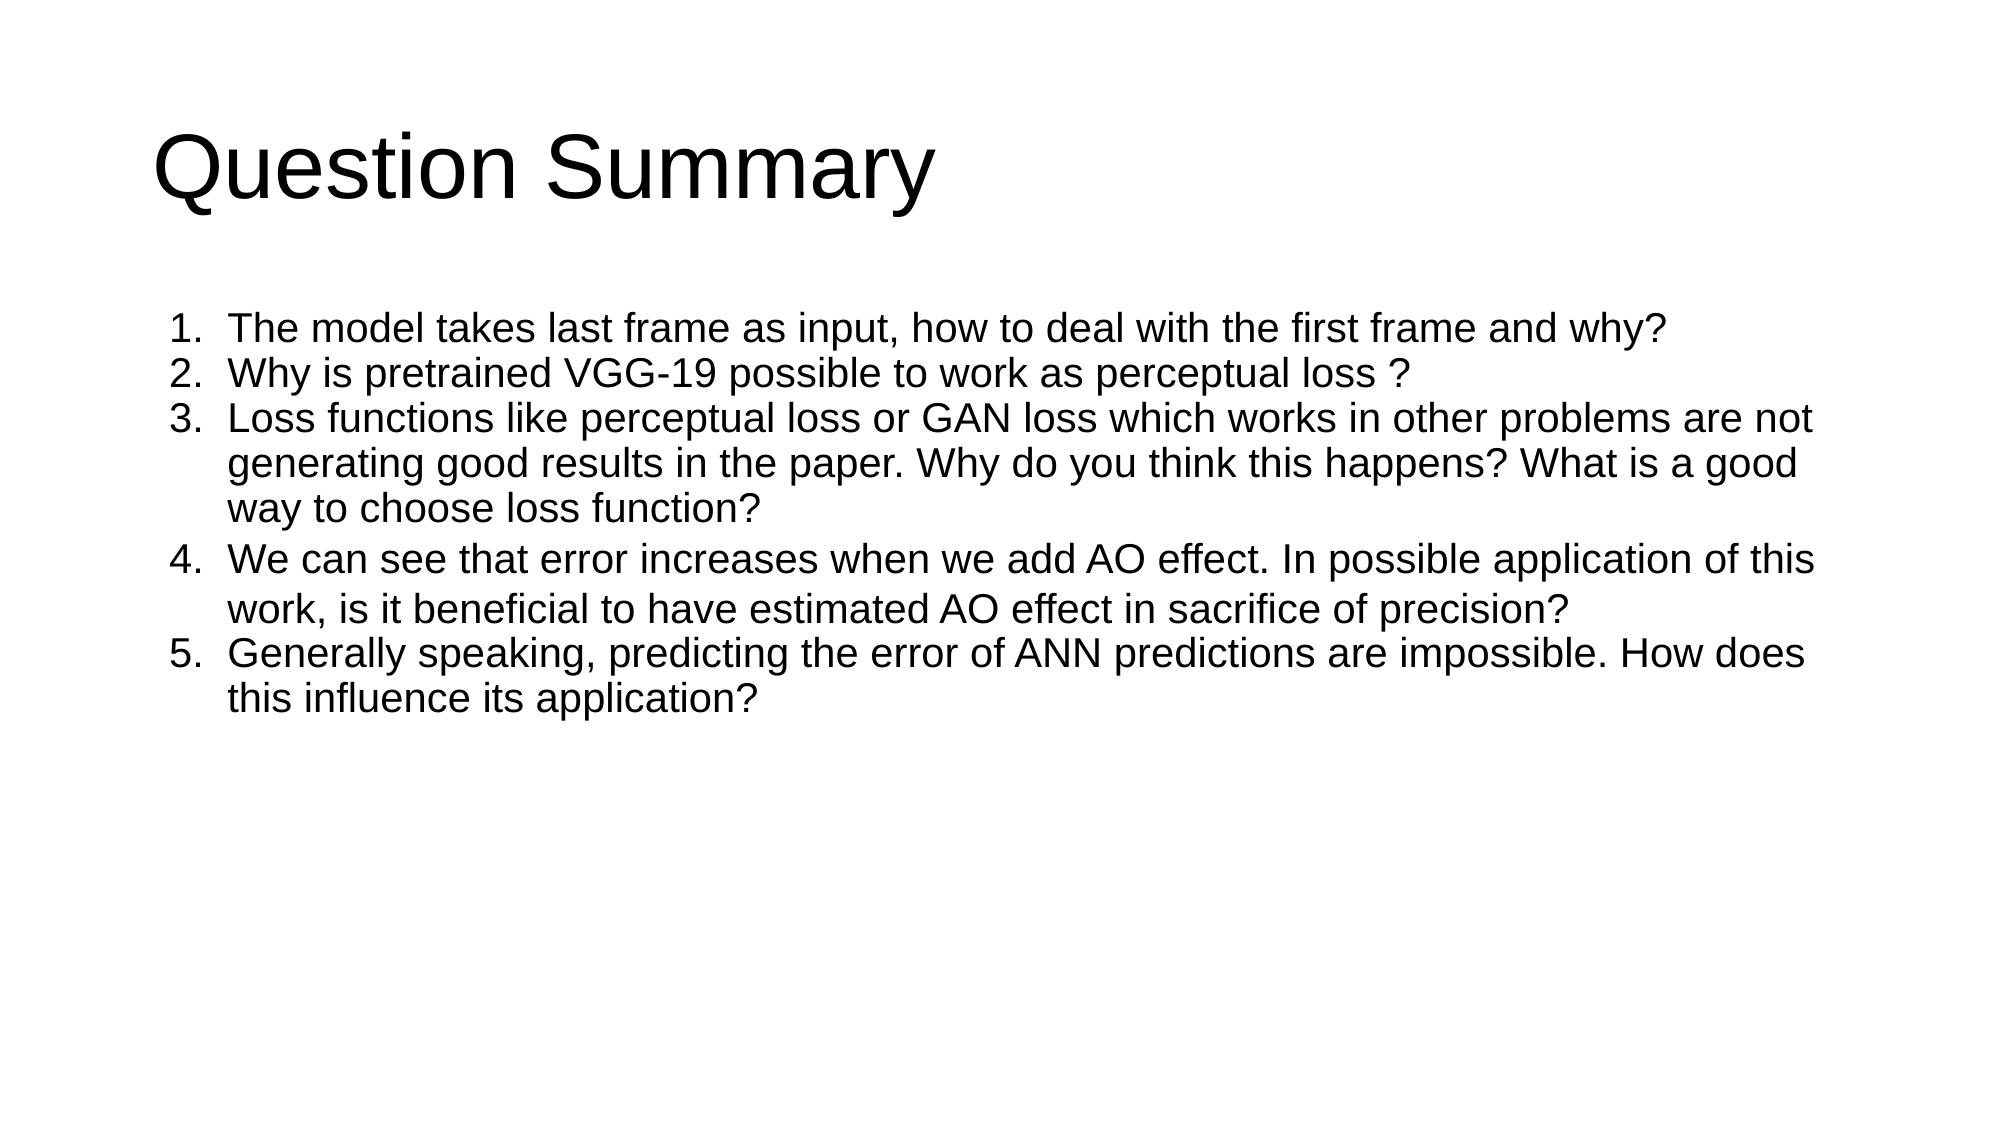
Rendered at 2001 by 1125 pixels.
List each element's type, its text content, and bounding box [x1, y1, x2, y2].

list The model takes last frame as input, how to deal with the first frame and why? Why is pretrained VGG-19 possible to work as perceptual loss ? Loss functions like perceptual loss or GAN loss which works in other problems are not generating good results in the paper. Why do you think this happens? What is a good way to choose loss function? We can see that error increases when we add AO effect. In possible application of this work, is it beneficial to have estimated AO effect in sacrifice of precision? Generally speaking, predicting the error of ANN predictions are impossible. How does this influence its application? [137, 299, 1863, 1014]
title Question Summary [137, 59, 1863, 278]
